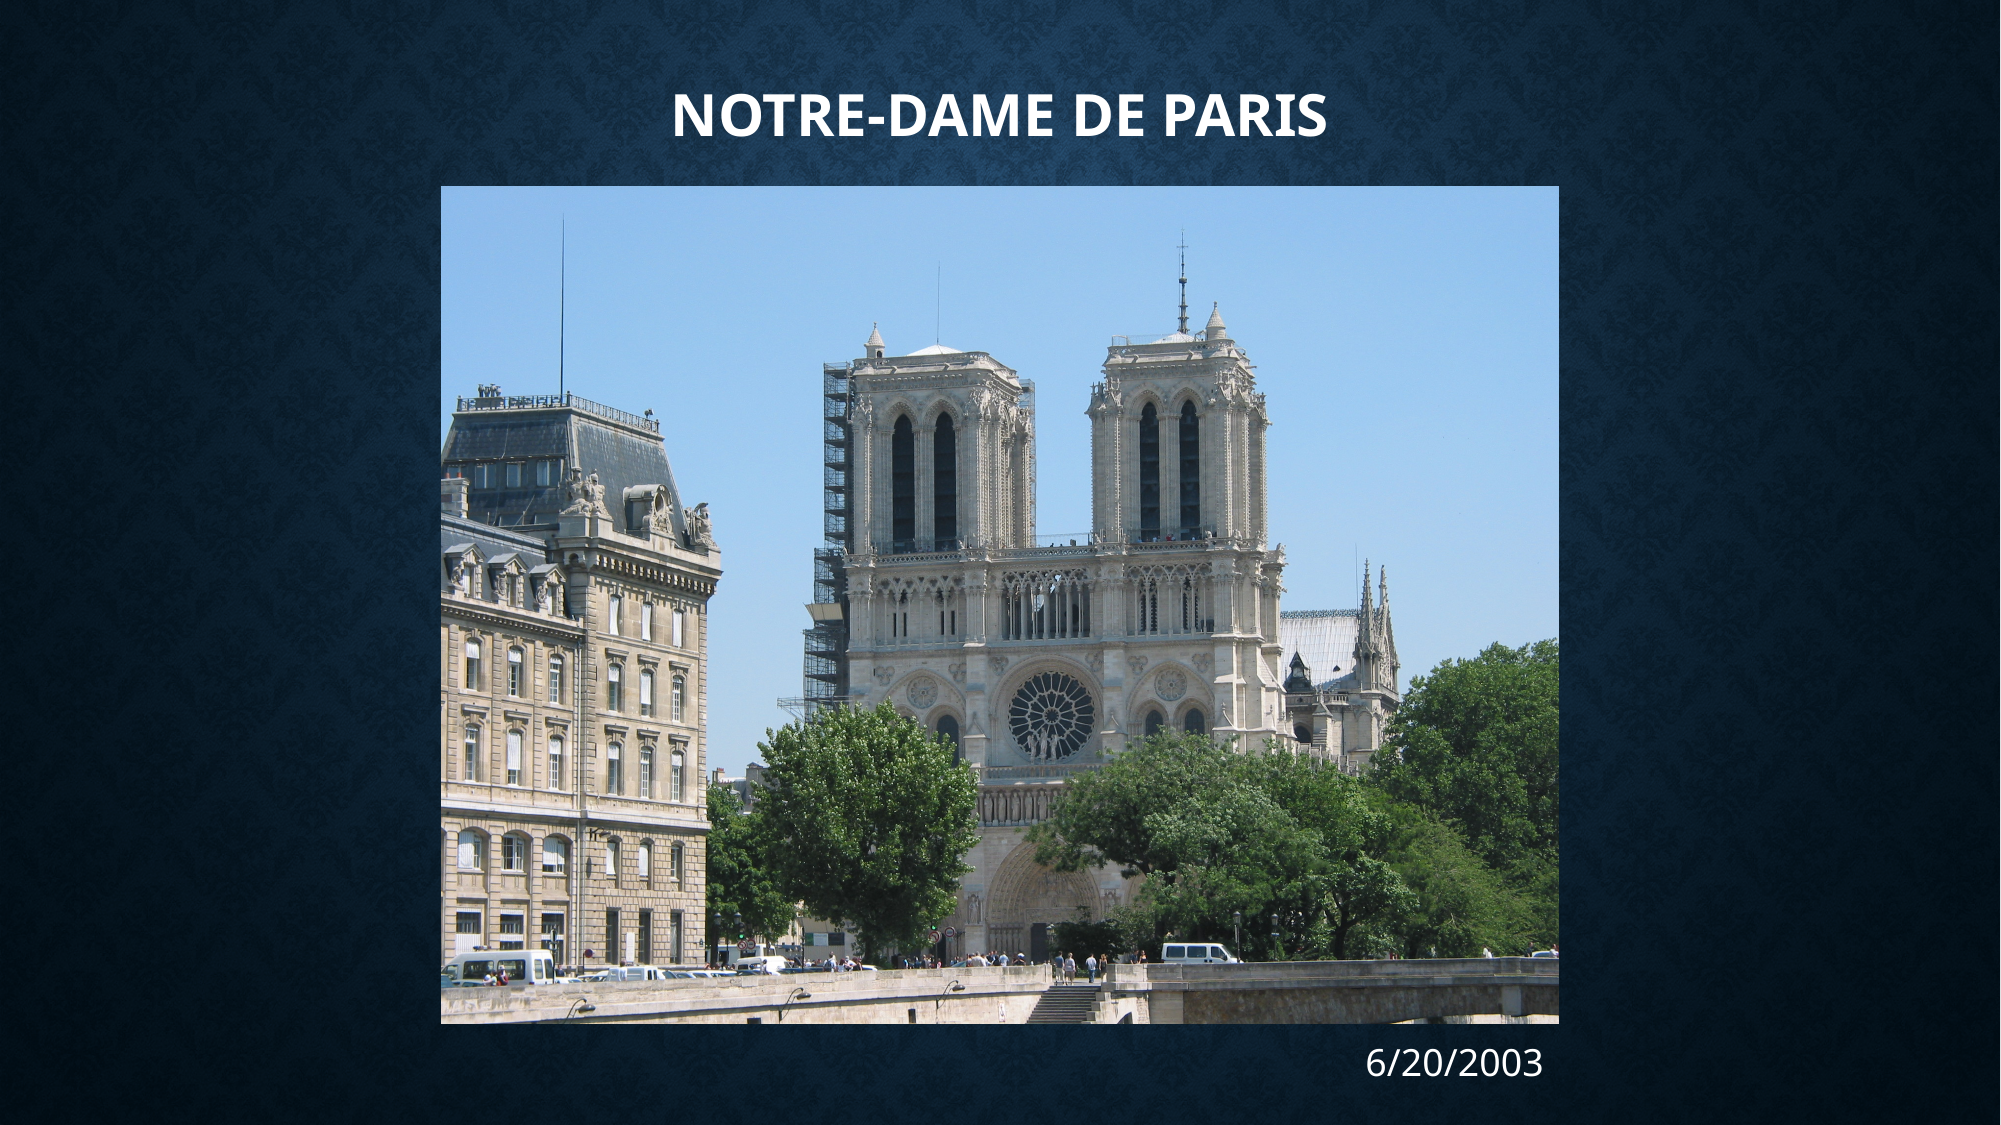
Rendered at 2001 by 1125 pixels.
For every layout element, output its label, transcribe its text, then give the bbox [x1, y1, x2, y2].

title Notre-Dame de Paris [143, 32, 1857, 157]
text_box 6/20/2003 [1350, 1036, 1559, 1092]
picture [441, 185, 1559, 1025]
